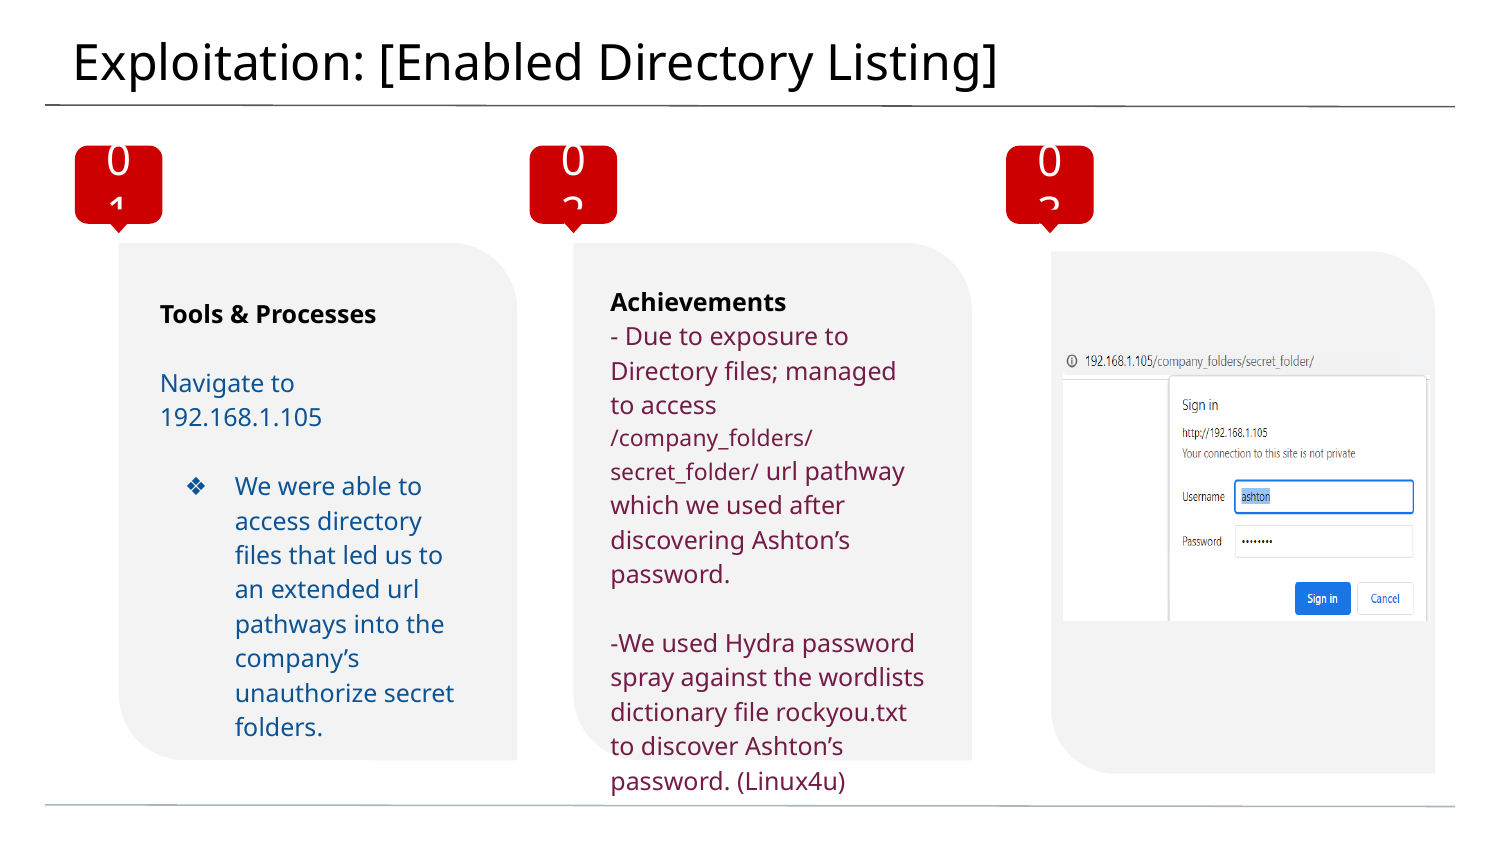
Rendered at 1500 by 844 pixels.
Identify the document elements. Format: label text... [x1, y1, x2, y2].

text_box [118, 242, 518, 761]
text_box [1063, 251, 1435, 630]
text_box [1005, 145, 1094, 234]
text_box Achievements - Due to exposure to Directory files; managed to access /company_folders/secret_folder/ url pathway which we used after discovering Ashton’s password. -We used Hydra password spray against the wordlists dictionary file rockyou.txt to discover Ashton’s password. (Linux4u) [580, 251, 957, 756]
picture [1063, 351, 1430, 621]
text_box [1051, 251, 1436, 774]
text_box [529, 145, 618, 234]
text_box Tools & Processes Navigate to 192.168.1.105 We were able to access directory files that led us to an extended url pathways into the company’s unauthorize secret folders. [129, 263, 486, 742]
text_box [74, 145, 163, 234]
text_box [573, 242, 938, 723]
title Exploitation: [Enabled Directory Listing] [0, 0, 1500, 88]
text_box [616, 267, 972, 761]
